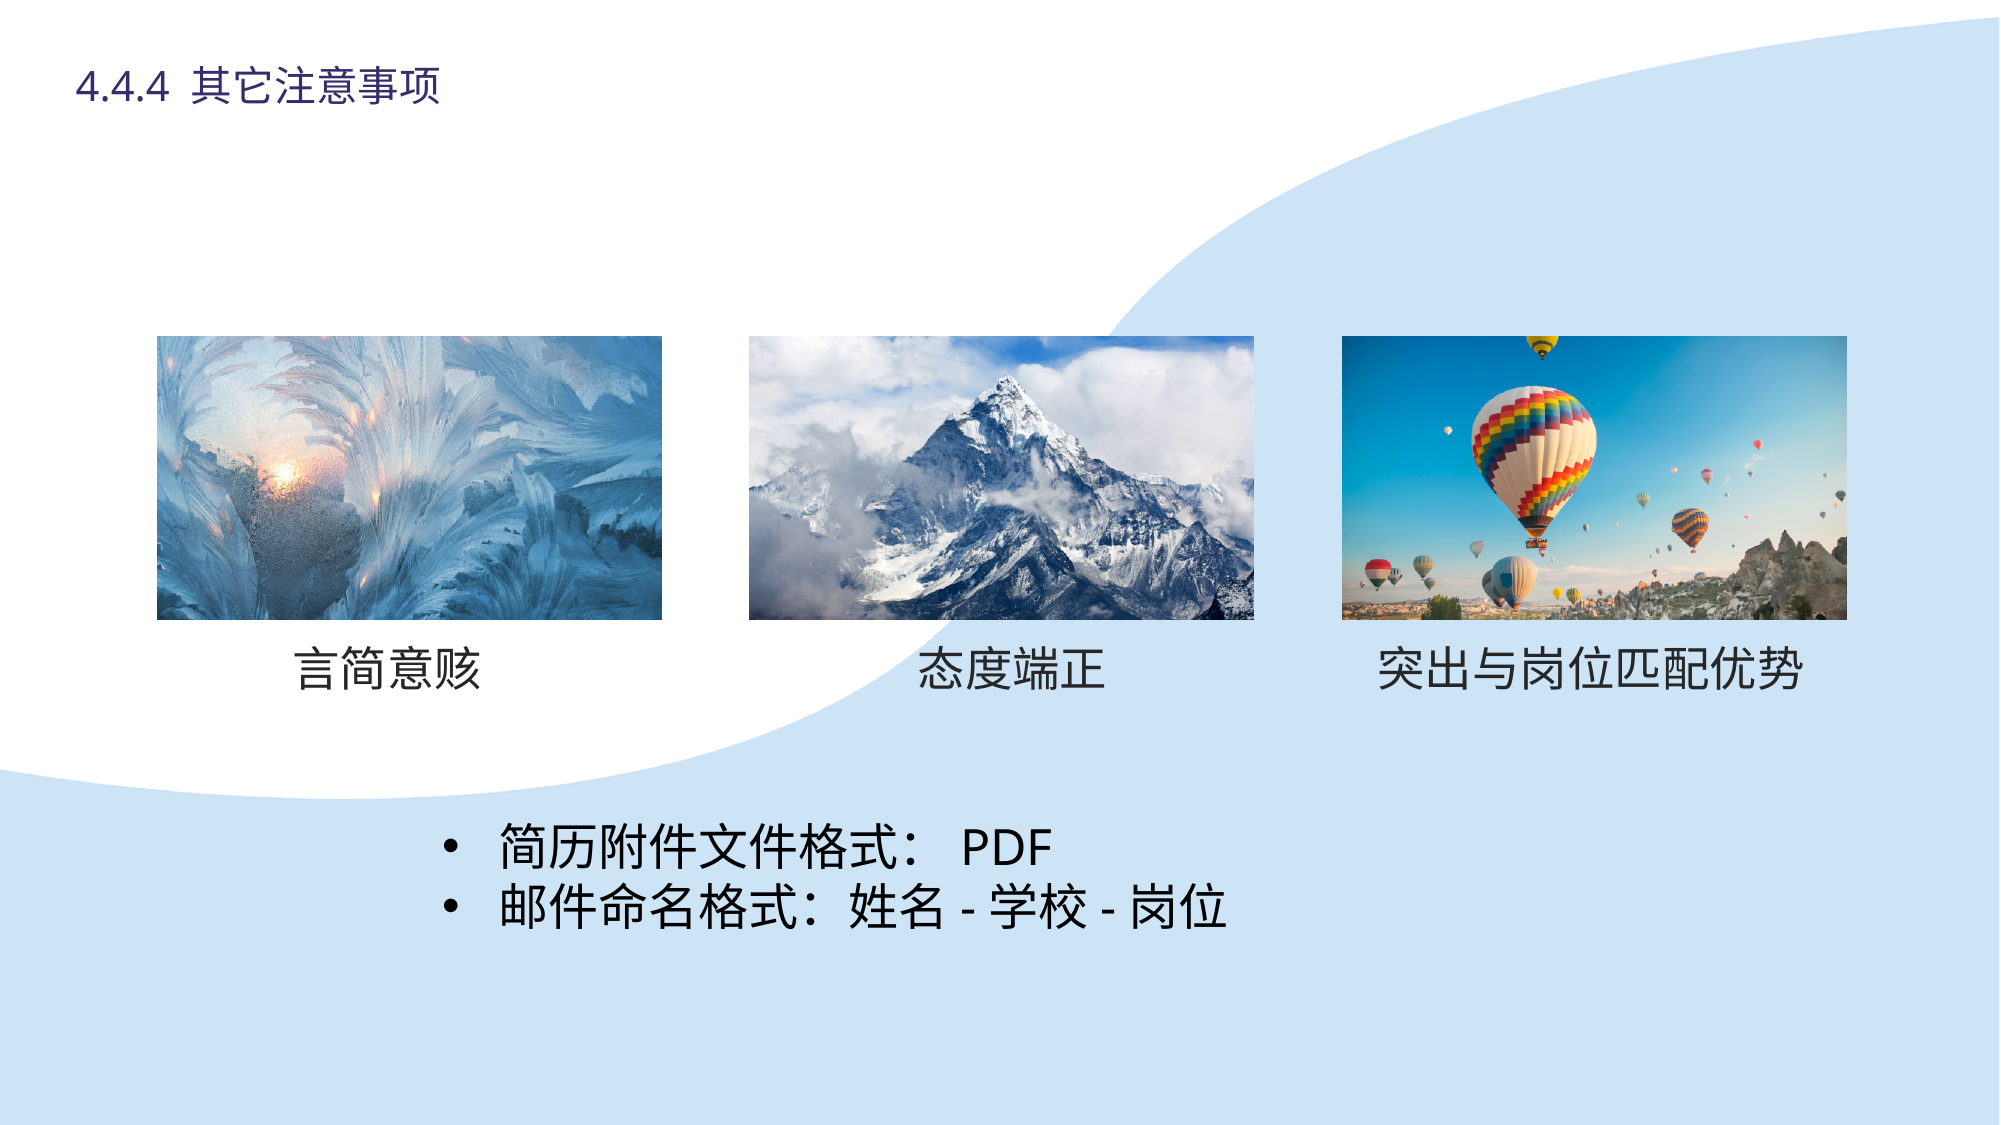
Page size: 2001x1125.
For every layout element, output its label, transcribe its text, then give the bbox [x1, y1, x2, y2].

text_box 突出与岗位匹配优势 [1316, 619, 1866, 704]
text_box 简历附件文件格式：PDF 邮件命名格式：姓名-学校-岗位 [427, 808, 1243, 943]
picture [0, 0, 2000, 1125]
text_box 态度端正 [737, 619, 1288, 704]
text_box 言简意赅 [112, 619, 662, 704]
text_box 4.4.4 其它注意事项 [60, 52, 457, 118]
